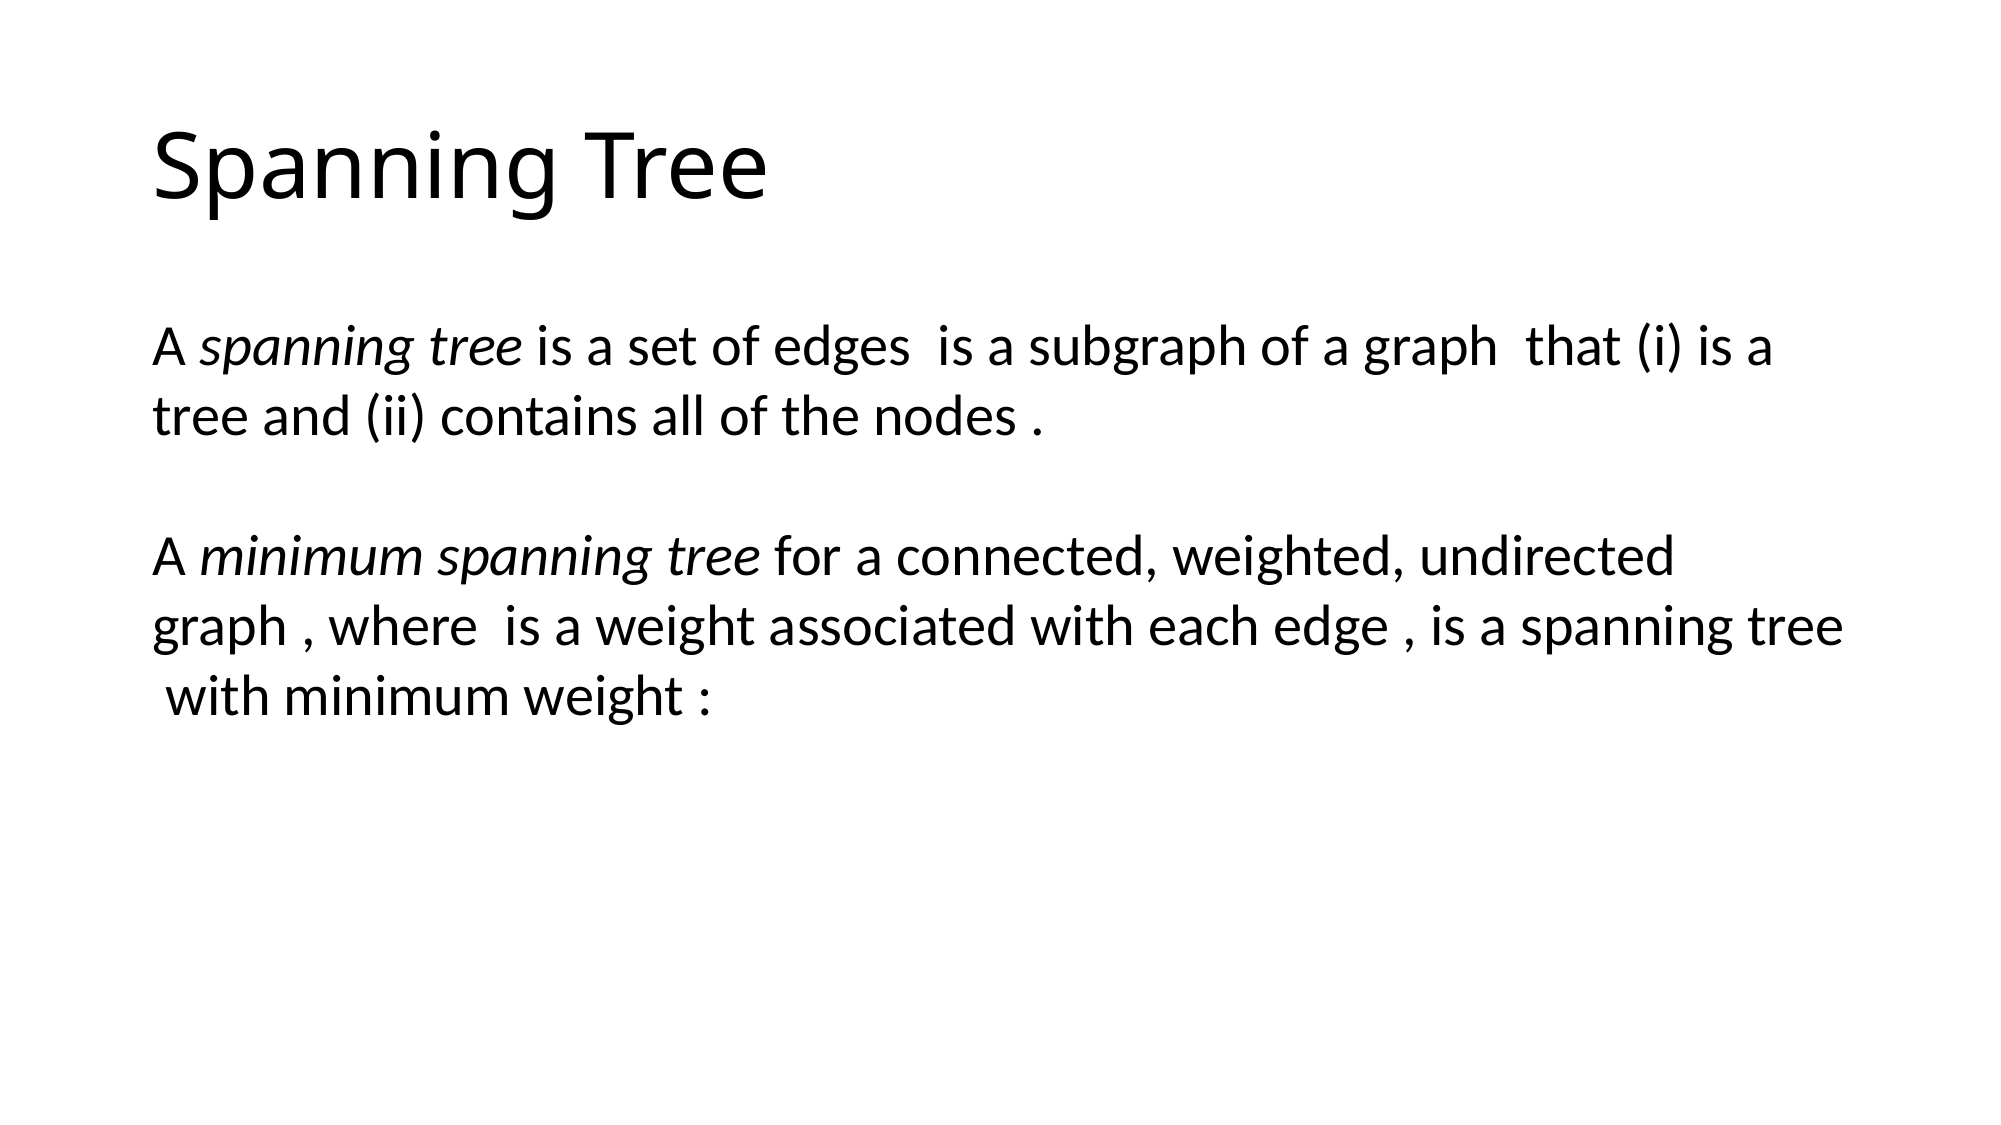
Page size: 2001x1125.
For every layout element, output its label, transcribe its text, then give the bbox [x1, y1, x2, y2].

title Spanning Tree [137, 59, 1863, 278]
